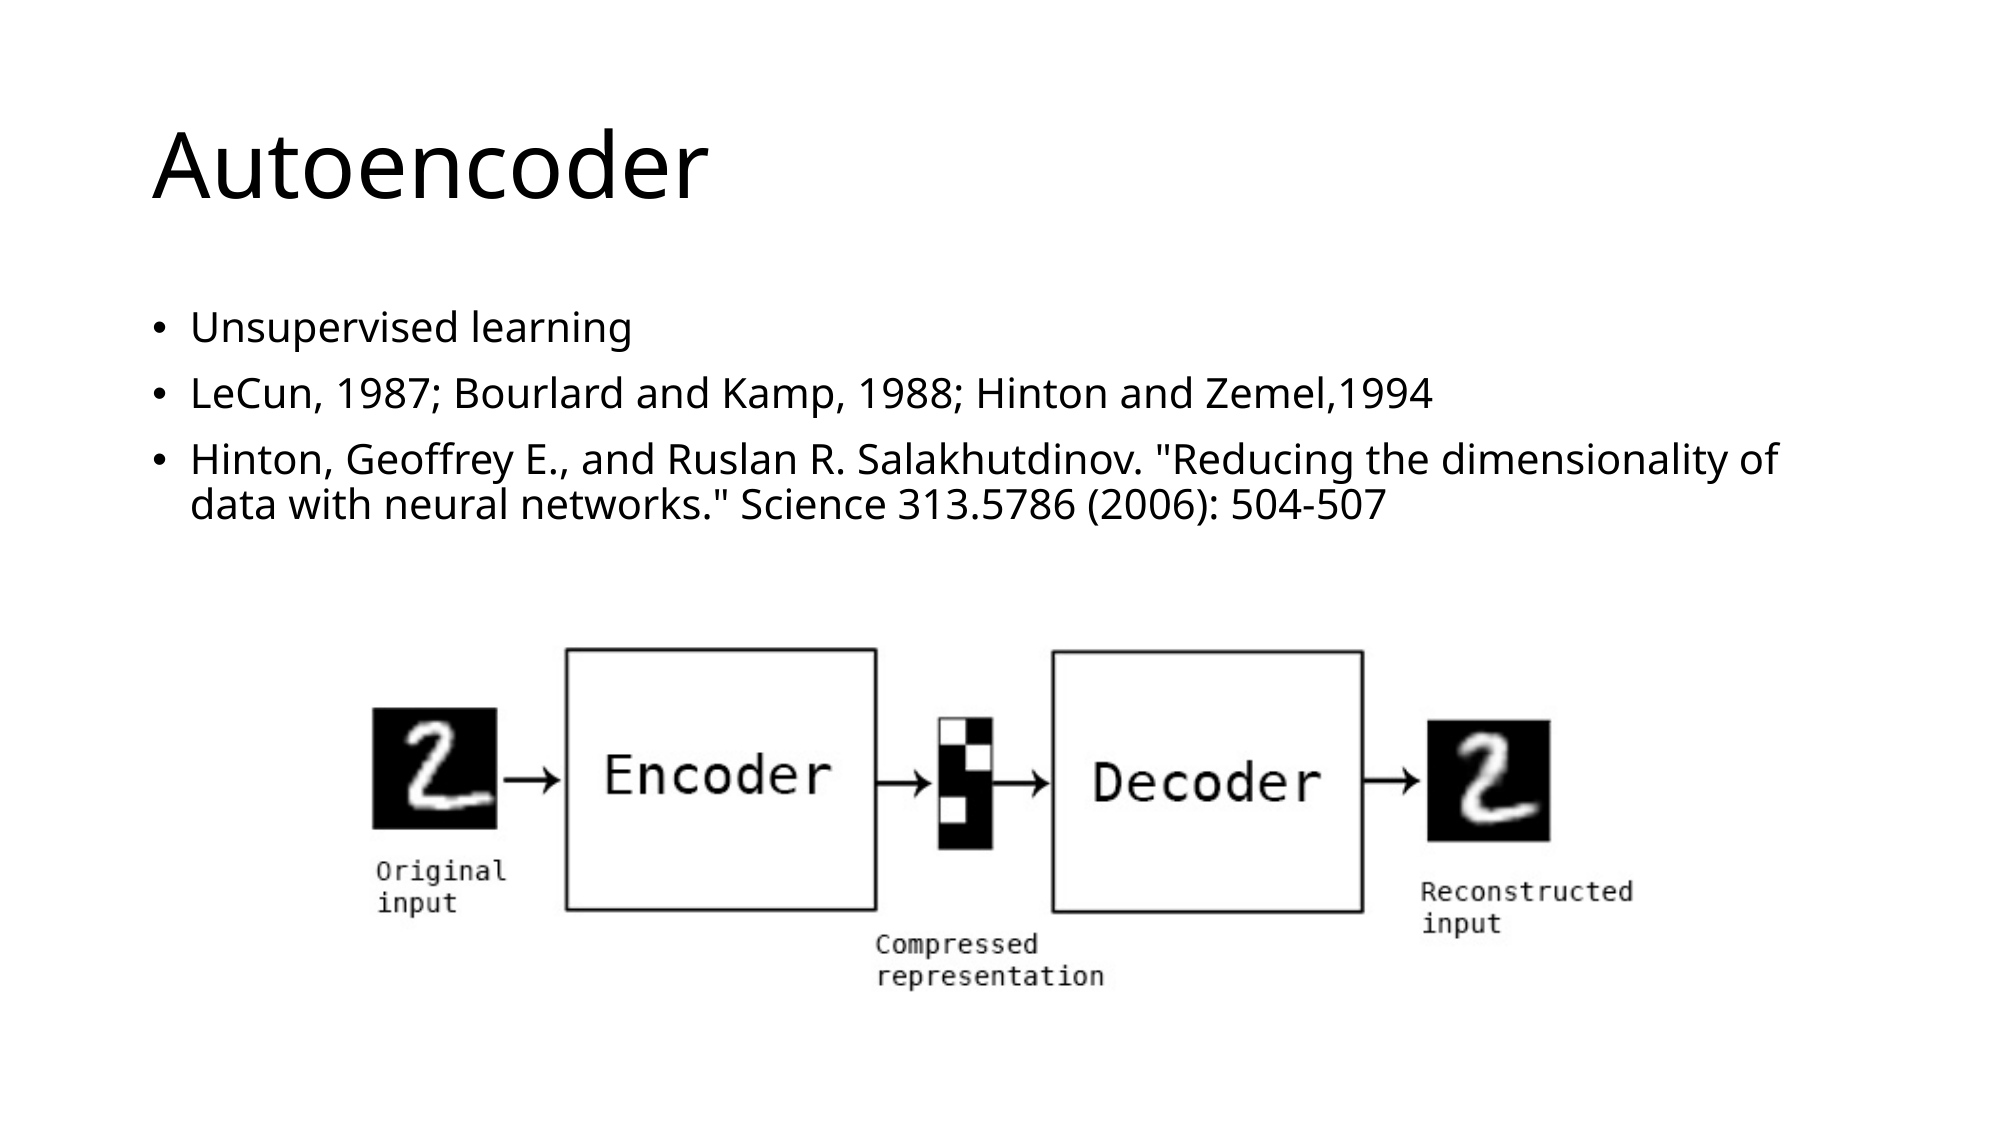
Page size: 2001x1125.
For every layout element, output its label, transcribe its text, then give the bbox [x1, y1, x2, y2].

list Unsupervised learning LeCun, 1987; Bourlard and Kamp, 1988; Hinton and Zemel,1994 Hinton, Geoffrey E., and Ruslan R. Salakhutdinov. "Reducing the dimensionality of data with neural networks." Science 313.5786 (2006): 504-507 [137, 299, 1863, 1014]
title Autoencoder [137, 59, 1863, 278]
picture [325, 601, 1656, 1014]
